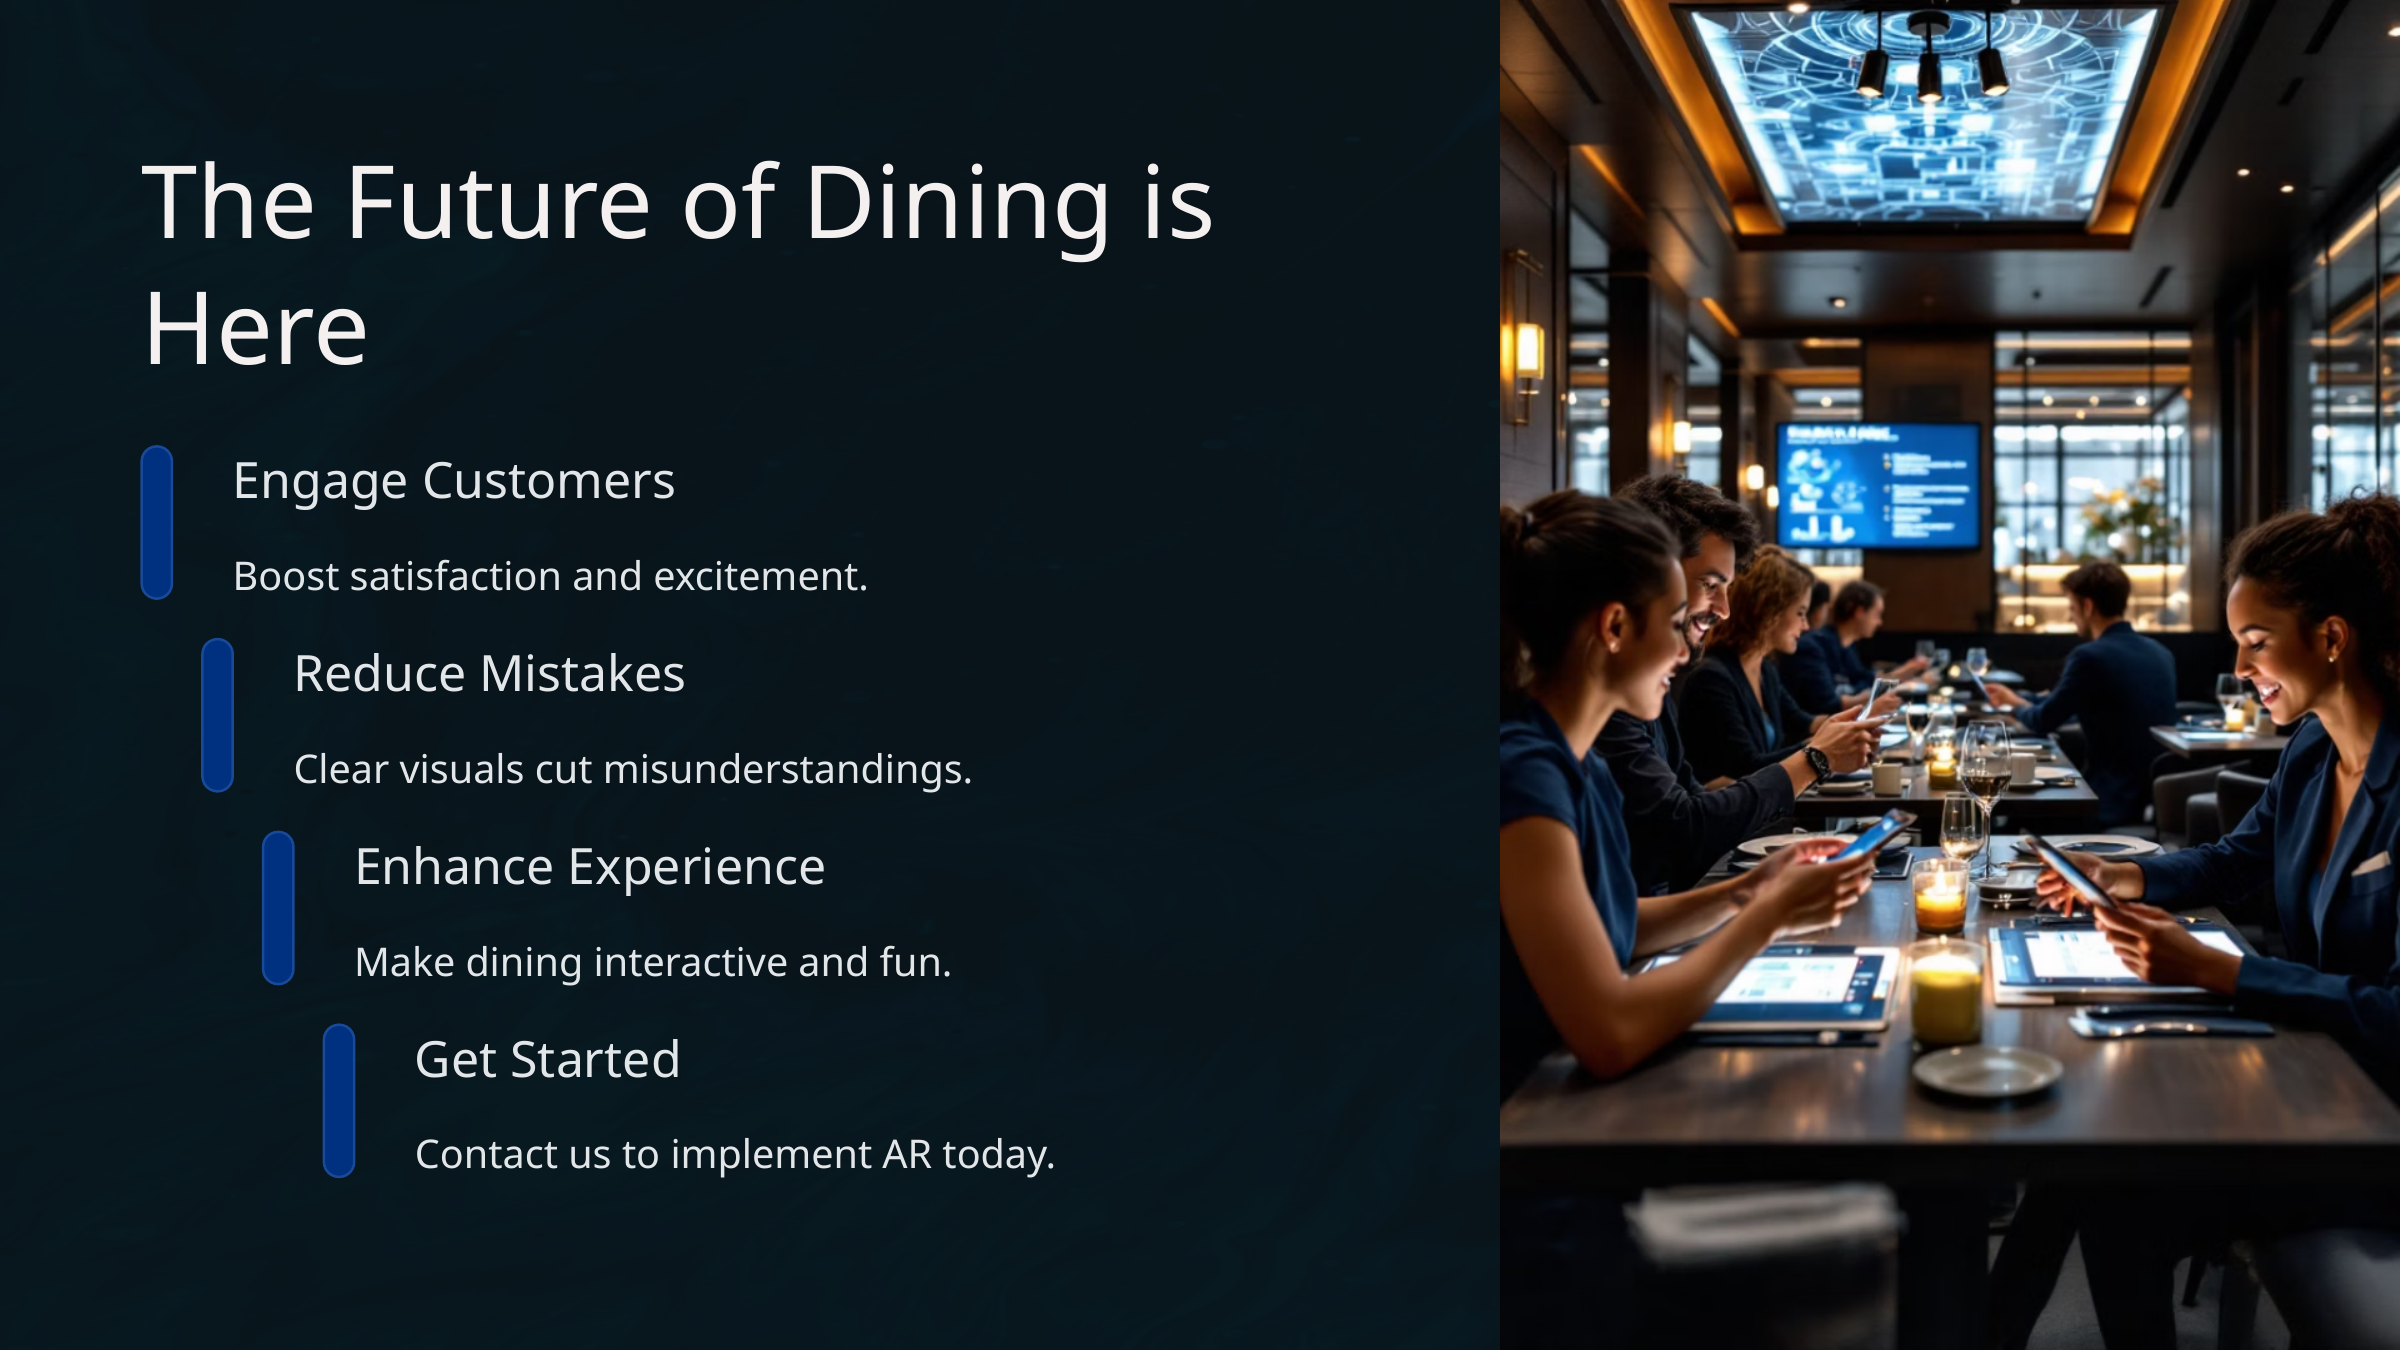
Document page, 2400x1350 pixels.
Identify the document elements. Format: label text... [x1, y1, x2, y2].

text_box [263, 831, 294, 985]
text_box Clear visuals cut misunderstandings. [293, 726, 1359, 792]
text_box Engage Customers [232, 446, 739, 510]
picture [1499, 0, 2400, 1350]
text_box Boost satisfaction and excitement. [232, 533, 1359, 599]
text_box [323, 1024, 355, 1177]
text_box Reduce Mistakes [293, 639, 800, 703]
text_box [202, 639, 233, 792]
text_box The Future of Dining is Here [141, 132, 1359, 386]
text_box Contact us to implement AR today. [414, 1112, 1359, 1177]
text_box Make dining interactive and fun. [354, 919, 1359, 985]
text_box Enhance Experience [354, 831, 861, 896]
text_box [141, 446, 172, 599]
text_box Get Started [414, 1024, 922, 1088]
